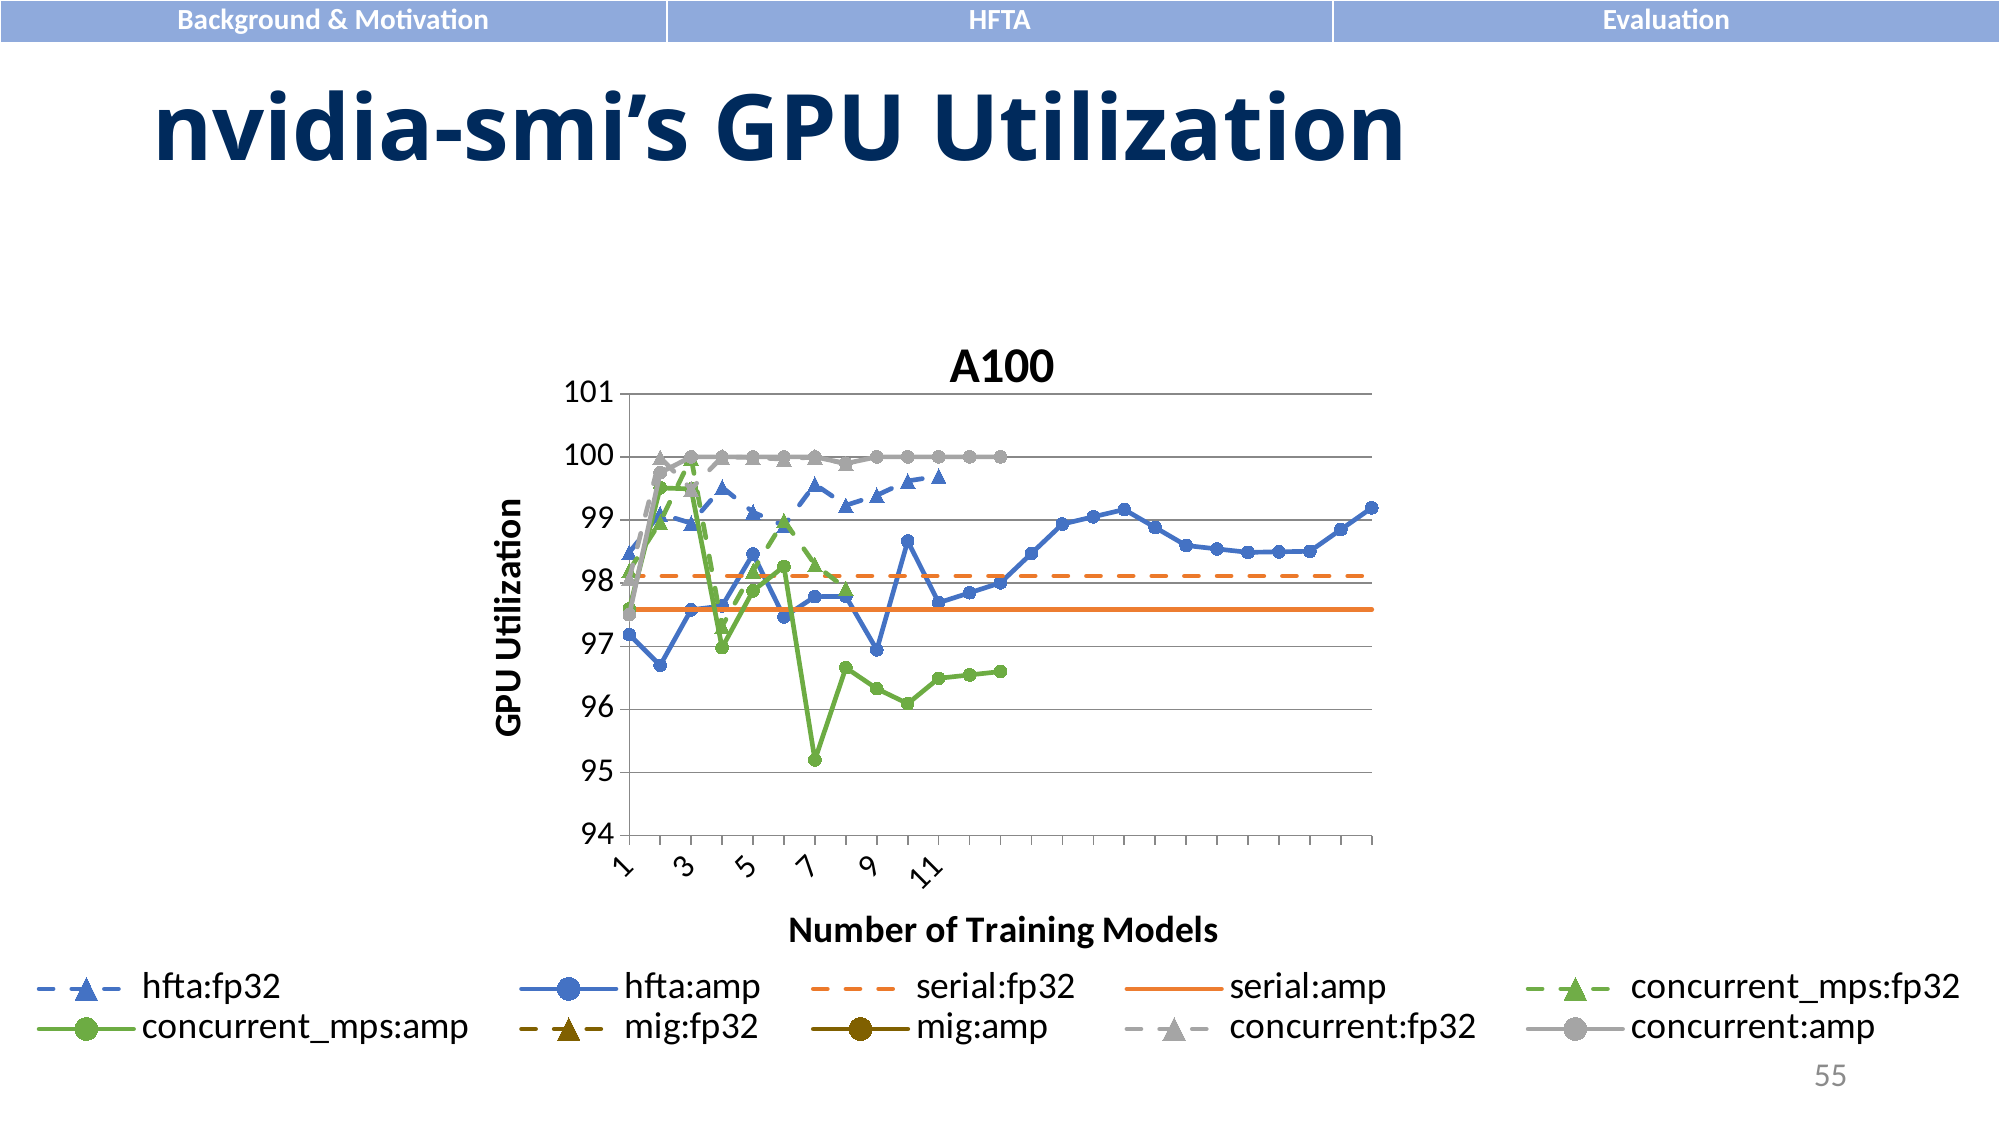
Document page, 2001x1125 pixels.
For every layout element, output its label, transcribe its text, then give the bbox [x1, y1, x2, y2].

chart [0, 271, 2000, 1103]
title nvidia-smi’s GPU Utilization [137, 22, 1863, 240]
